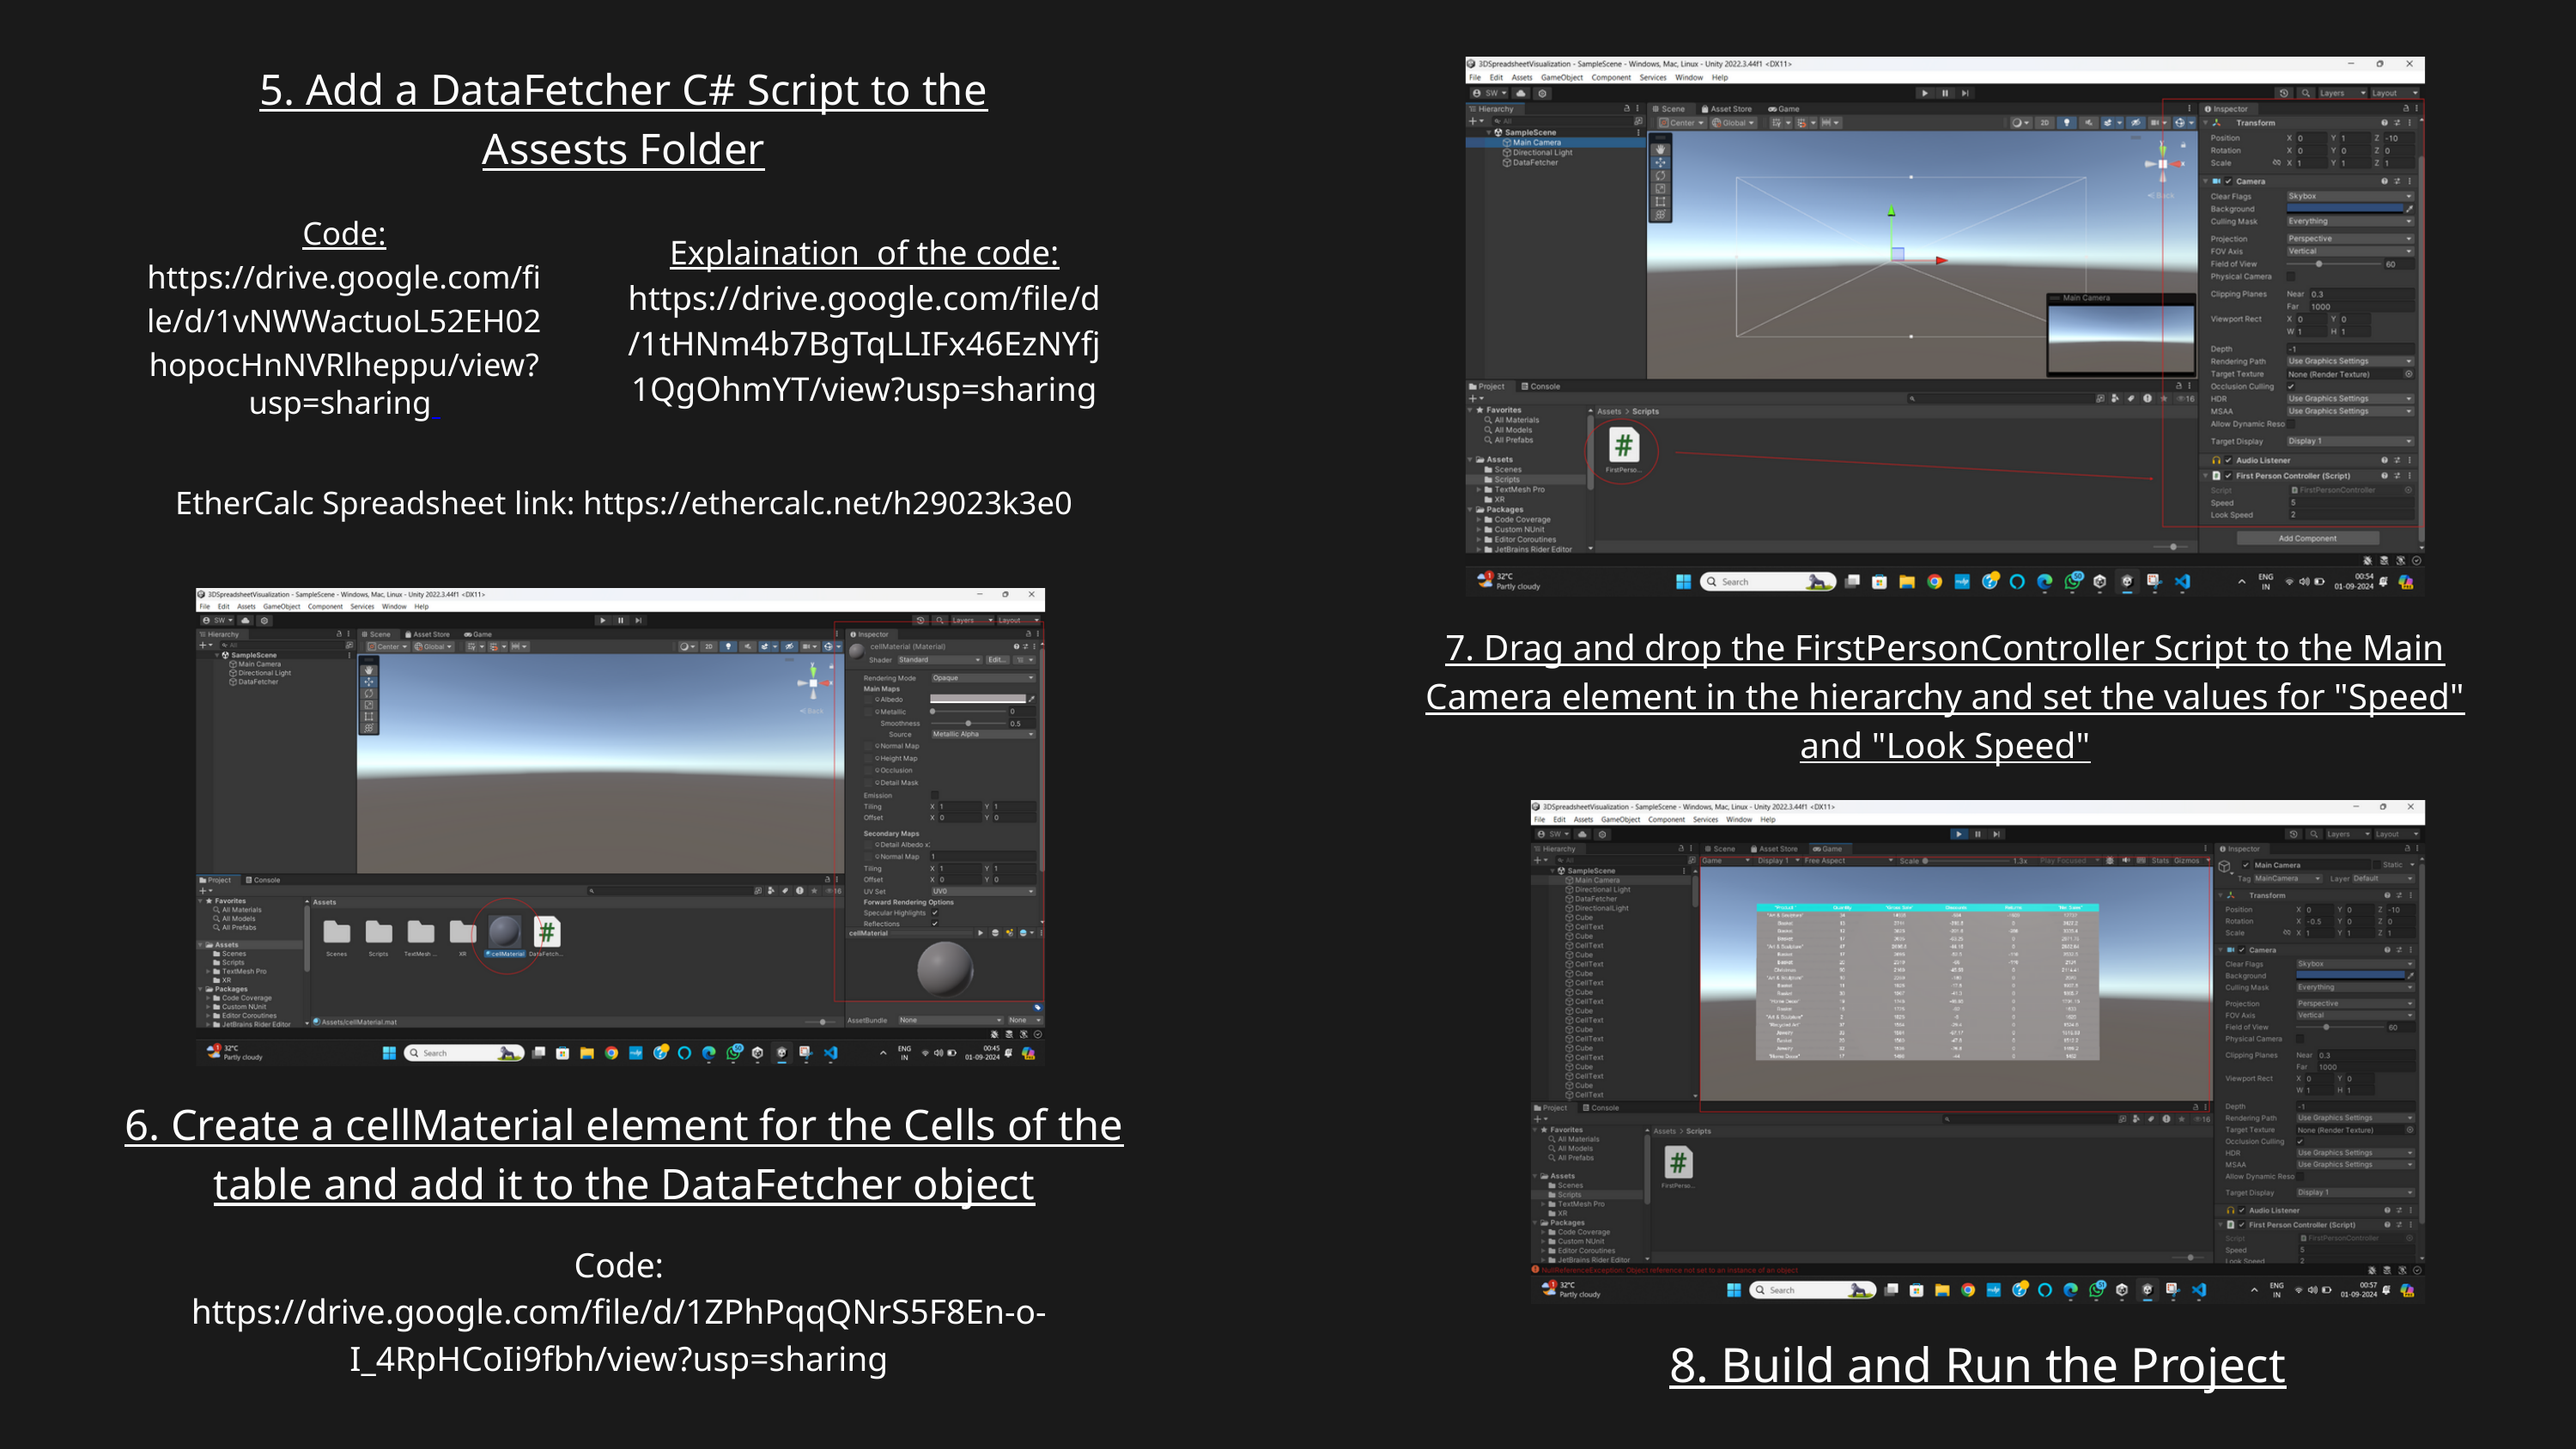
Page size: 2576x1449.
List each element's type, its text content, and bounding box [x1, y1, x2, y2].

text_box 7. Drag and drop the FirstPersonController Script to the Main Camera element in the hierarchy and set the values for "Speed" and "Look Speed" [1404, 618, 2487, 766]
text_box 5. Add a DataFetcher C# Script to the Assests Folder [215, 55, 1033, 173]
text_box [1465, 57, 2426, 597]
text_box [1530, 800, 2426, 1304]
text_box 8. Build and Run the Project [1649, 1325, 2306, 1392]
text_box Explaination of the code: https://drive.google.com/file/d/1tHNm4b7BgTqLLIFx46EzNYfj1QgOhmYT/view?usp=sharing [624, 225, 1104, 409]
text_box Code: https://drive.google.com/file/d/1vNWWactuoL52EH02hopocHnNVRlheppu/view?usp=sharing [144, 208, 544, 427]
text_box Code: https://drive.google.com/file/d/1ZPhPqqQNrS5F8En-o-I_4RpHCoIi9fbh/view?usp=sharing [189, 1237, 1049, 1379]
text_box [196, 588, 1046, 1067]
text_box 6. Create a cellMaterial element for the Cells of the table and add it to the DataFetcher object [103, 1090, 1146, 1209]
text_box EtherCalc Spreadsheet link: https://ethercalc.net/h29023k3e0 [144, 476, 1104, 521]
